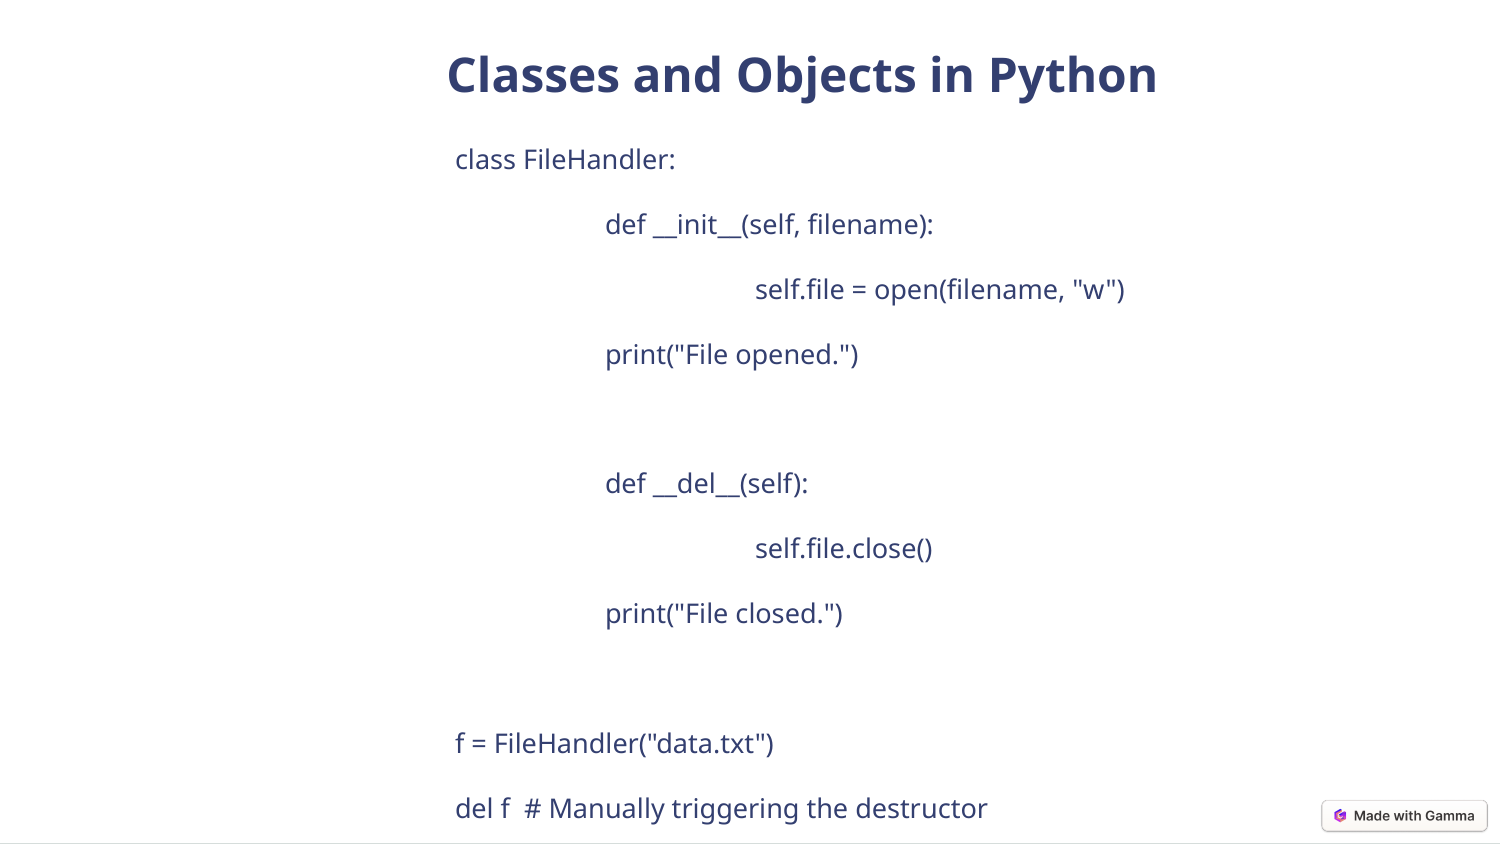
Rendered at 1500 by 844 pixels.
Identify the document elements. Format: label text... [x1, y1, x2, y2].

text_box class FileHandler: def __init__(self, filename): self.file = open(filename, "w") print("File opened.") def __del__(self): self.file.close() print("File closed.") f = FileHandler("data.txt") del f # Manually triggering the destructor [454, 110, 1138, 775]
text_box Classes and Objects in Python [311, 30, 1295, 110]
picture [1316, 794, 1493, 837]
